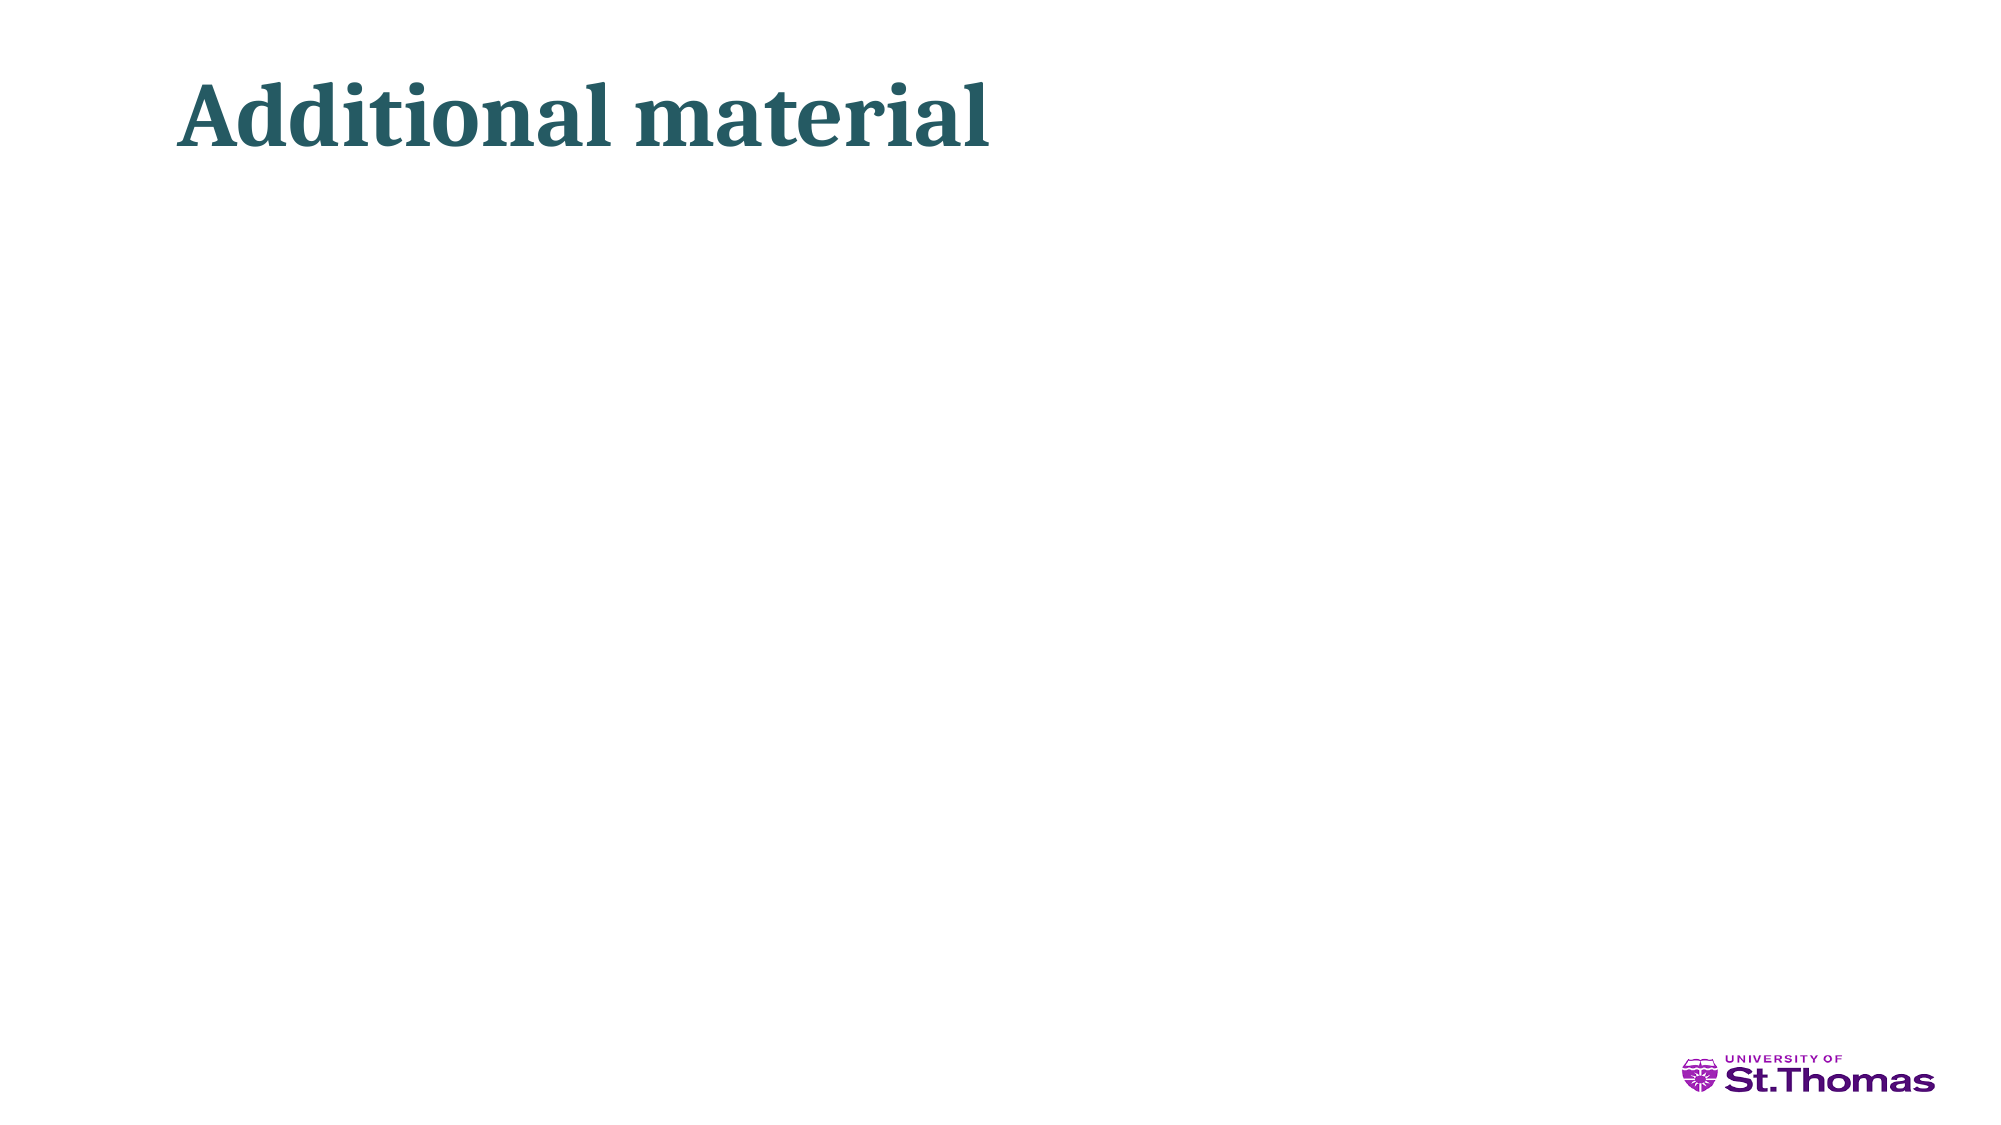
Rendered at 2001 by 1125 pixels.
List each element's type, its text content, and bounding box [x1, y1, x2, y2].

title Additional material [162, 59, 1863, 163]
picture [1637, 1022, 1980, 1125]
